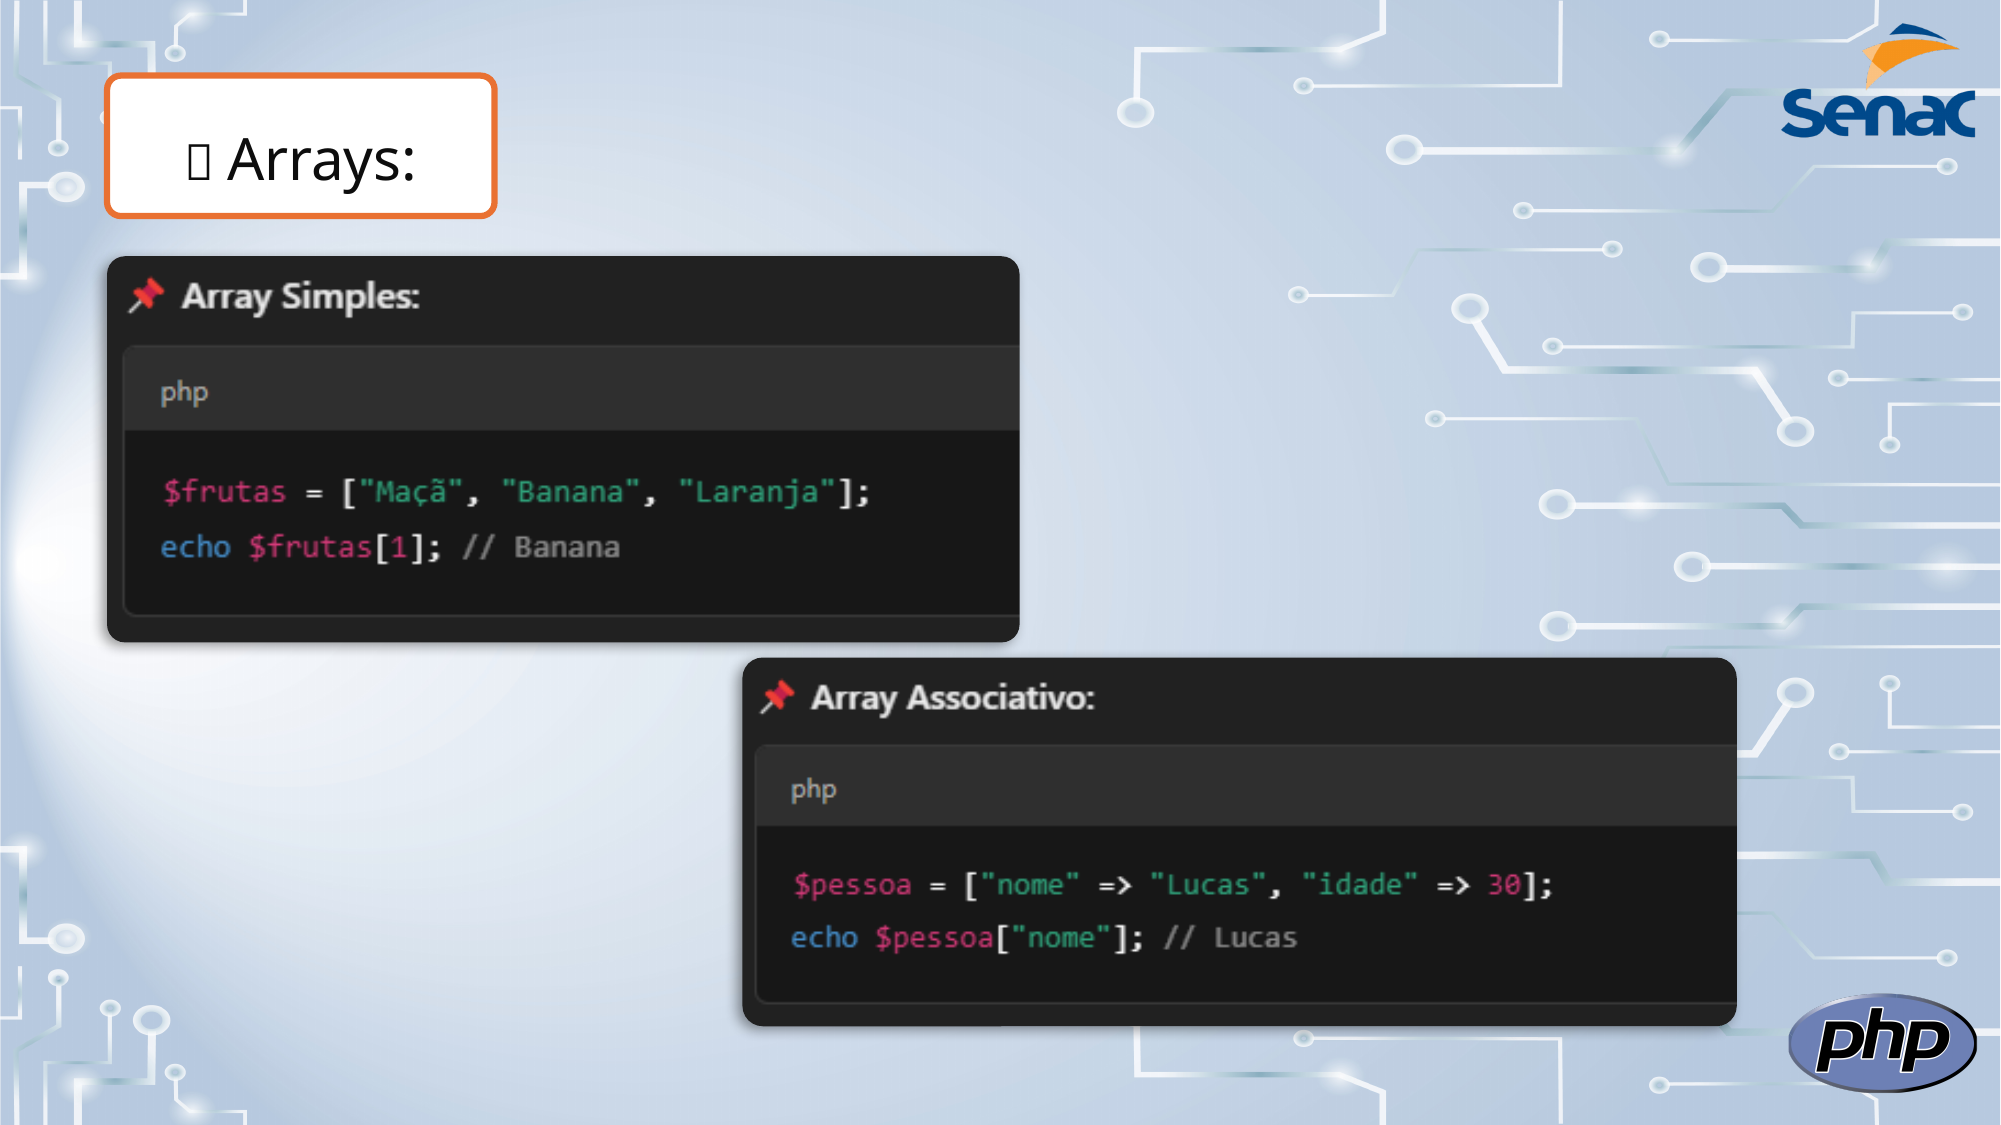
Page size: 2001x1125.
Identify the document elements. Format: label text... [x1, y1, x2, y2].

picture [0, 0, 2001, 1125]
text_box 📌 Arrays: [105, 73, 497, 218]
